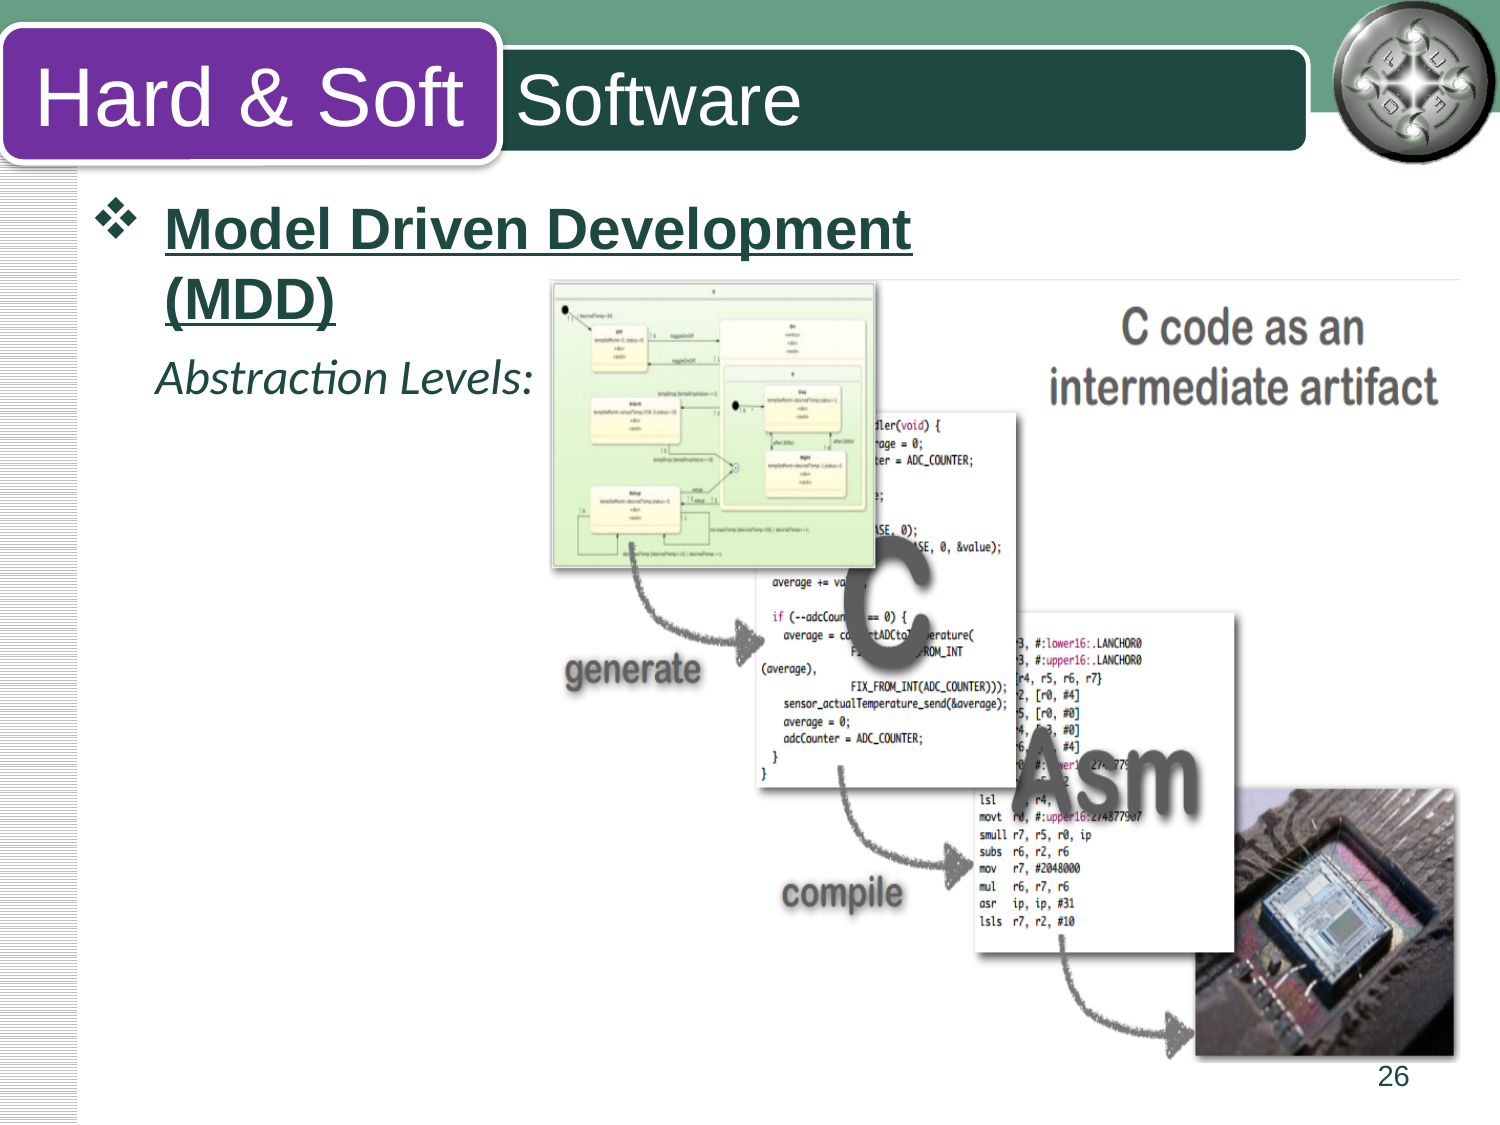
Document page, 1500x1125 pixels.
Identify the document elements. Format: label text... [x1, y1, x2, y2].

title Software [508, 49, 1307, 143]
picture [1312, 0, 1500, 201]
picture [549, 278, 1461, 1063]
text_box Hard & Soft [0, 21, 504, 166]
text_box Model Driven Development (MDD) [74, 183, 984, 337]
slide_number 26 [1074, 1071, 1426, 1103]
text_box Abstraction Levels: [65, 337, 544, 413]
